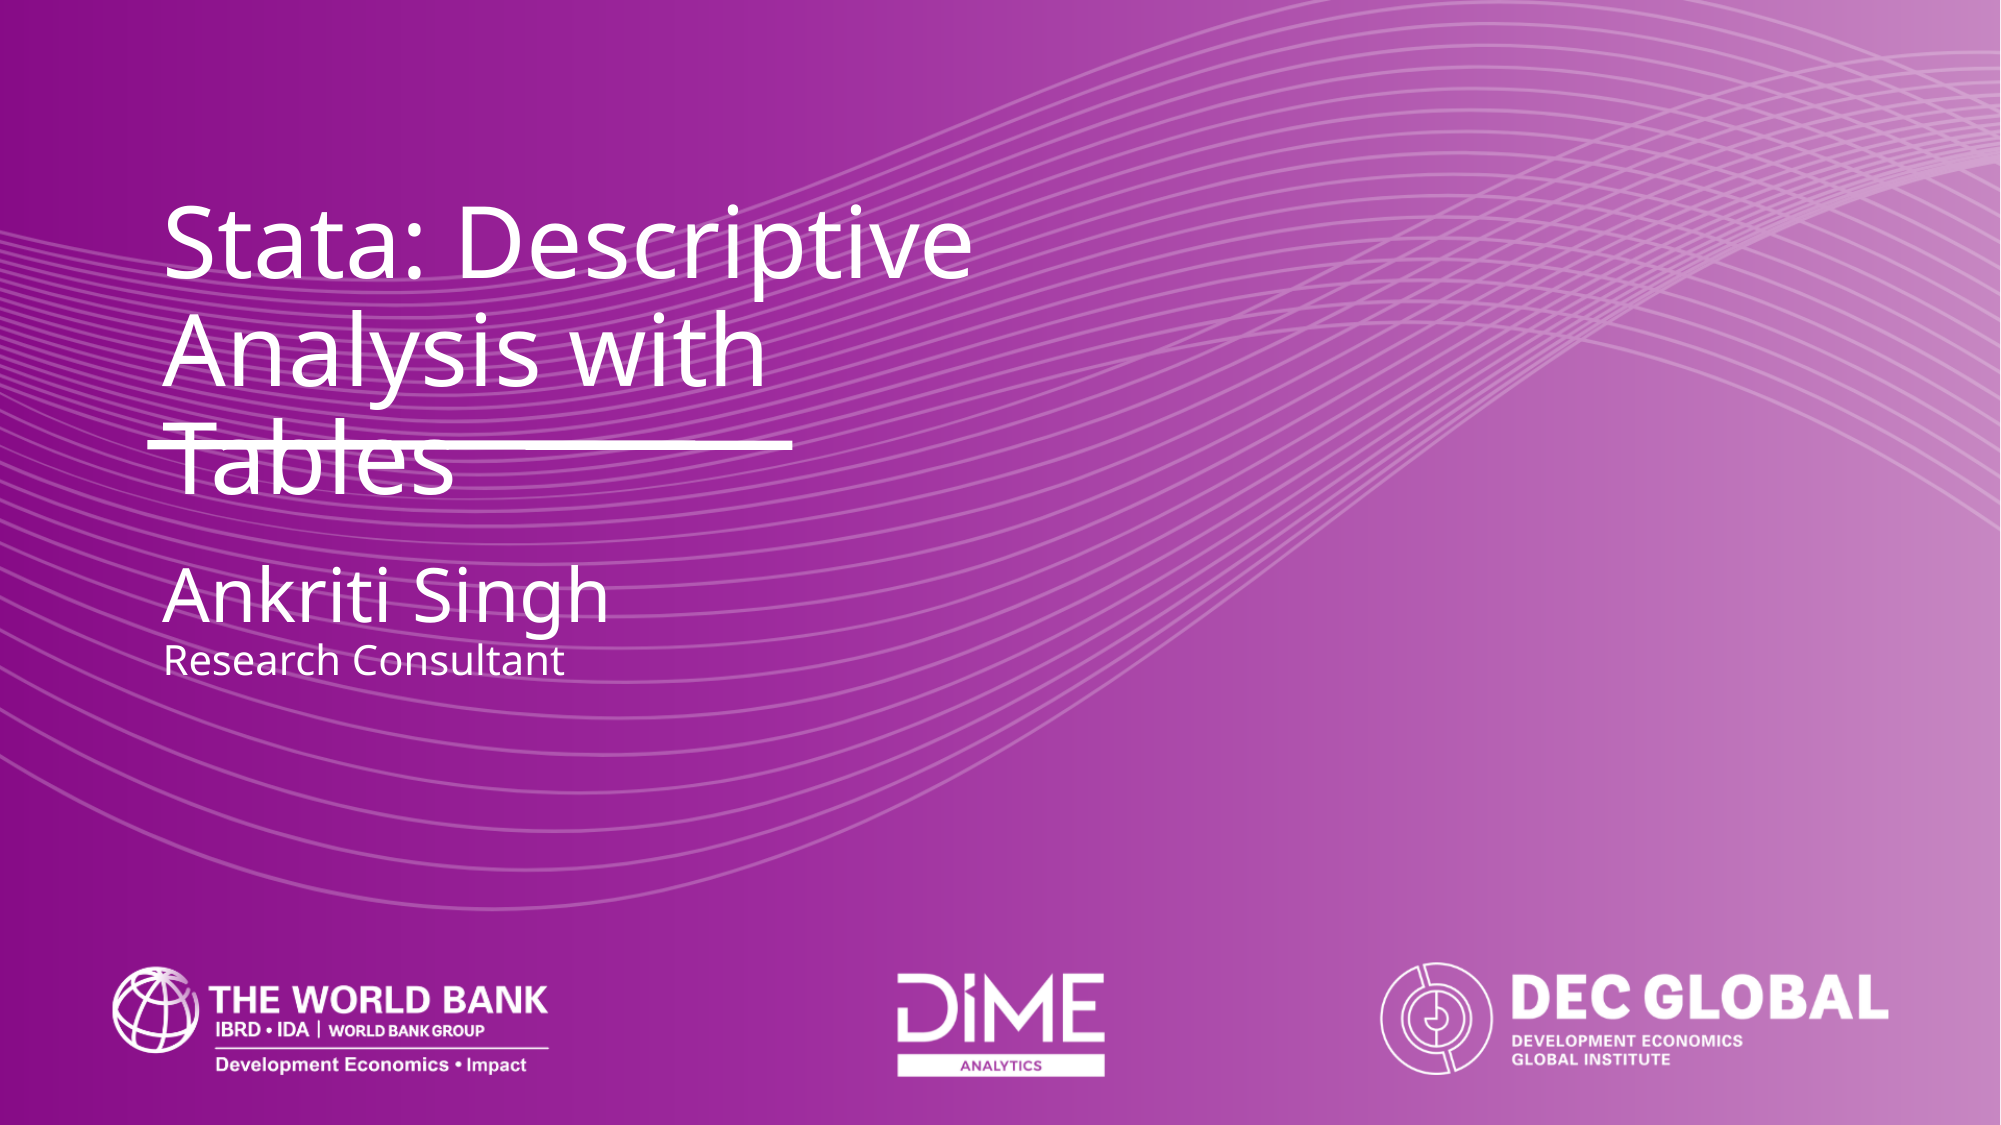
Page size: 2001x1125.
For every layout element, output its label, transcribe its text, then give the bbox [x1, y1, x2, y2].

list Ankriti Singh [147, 550, 683, 631]
list Research Consultant [147, 631, 683, 752]
picture [0, 0, 2001, 1125]
list Stata: Descriptive Analysis with Tables [147, 185, 1045, 340]
